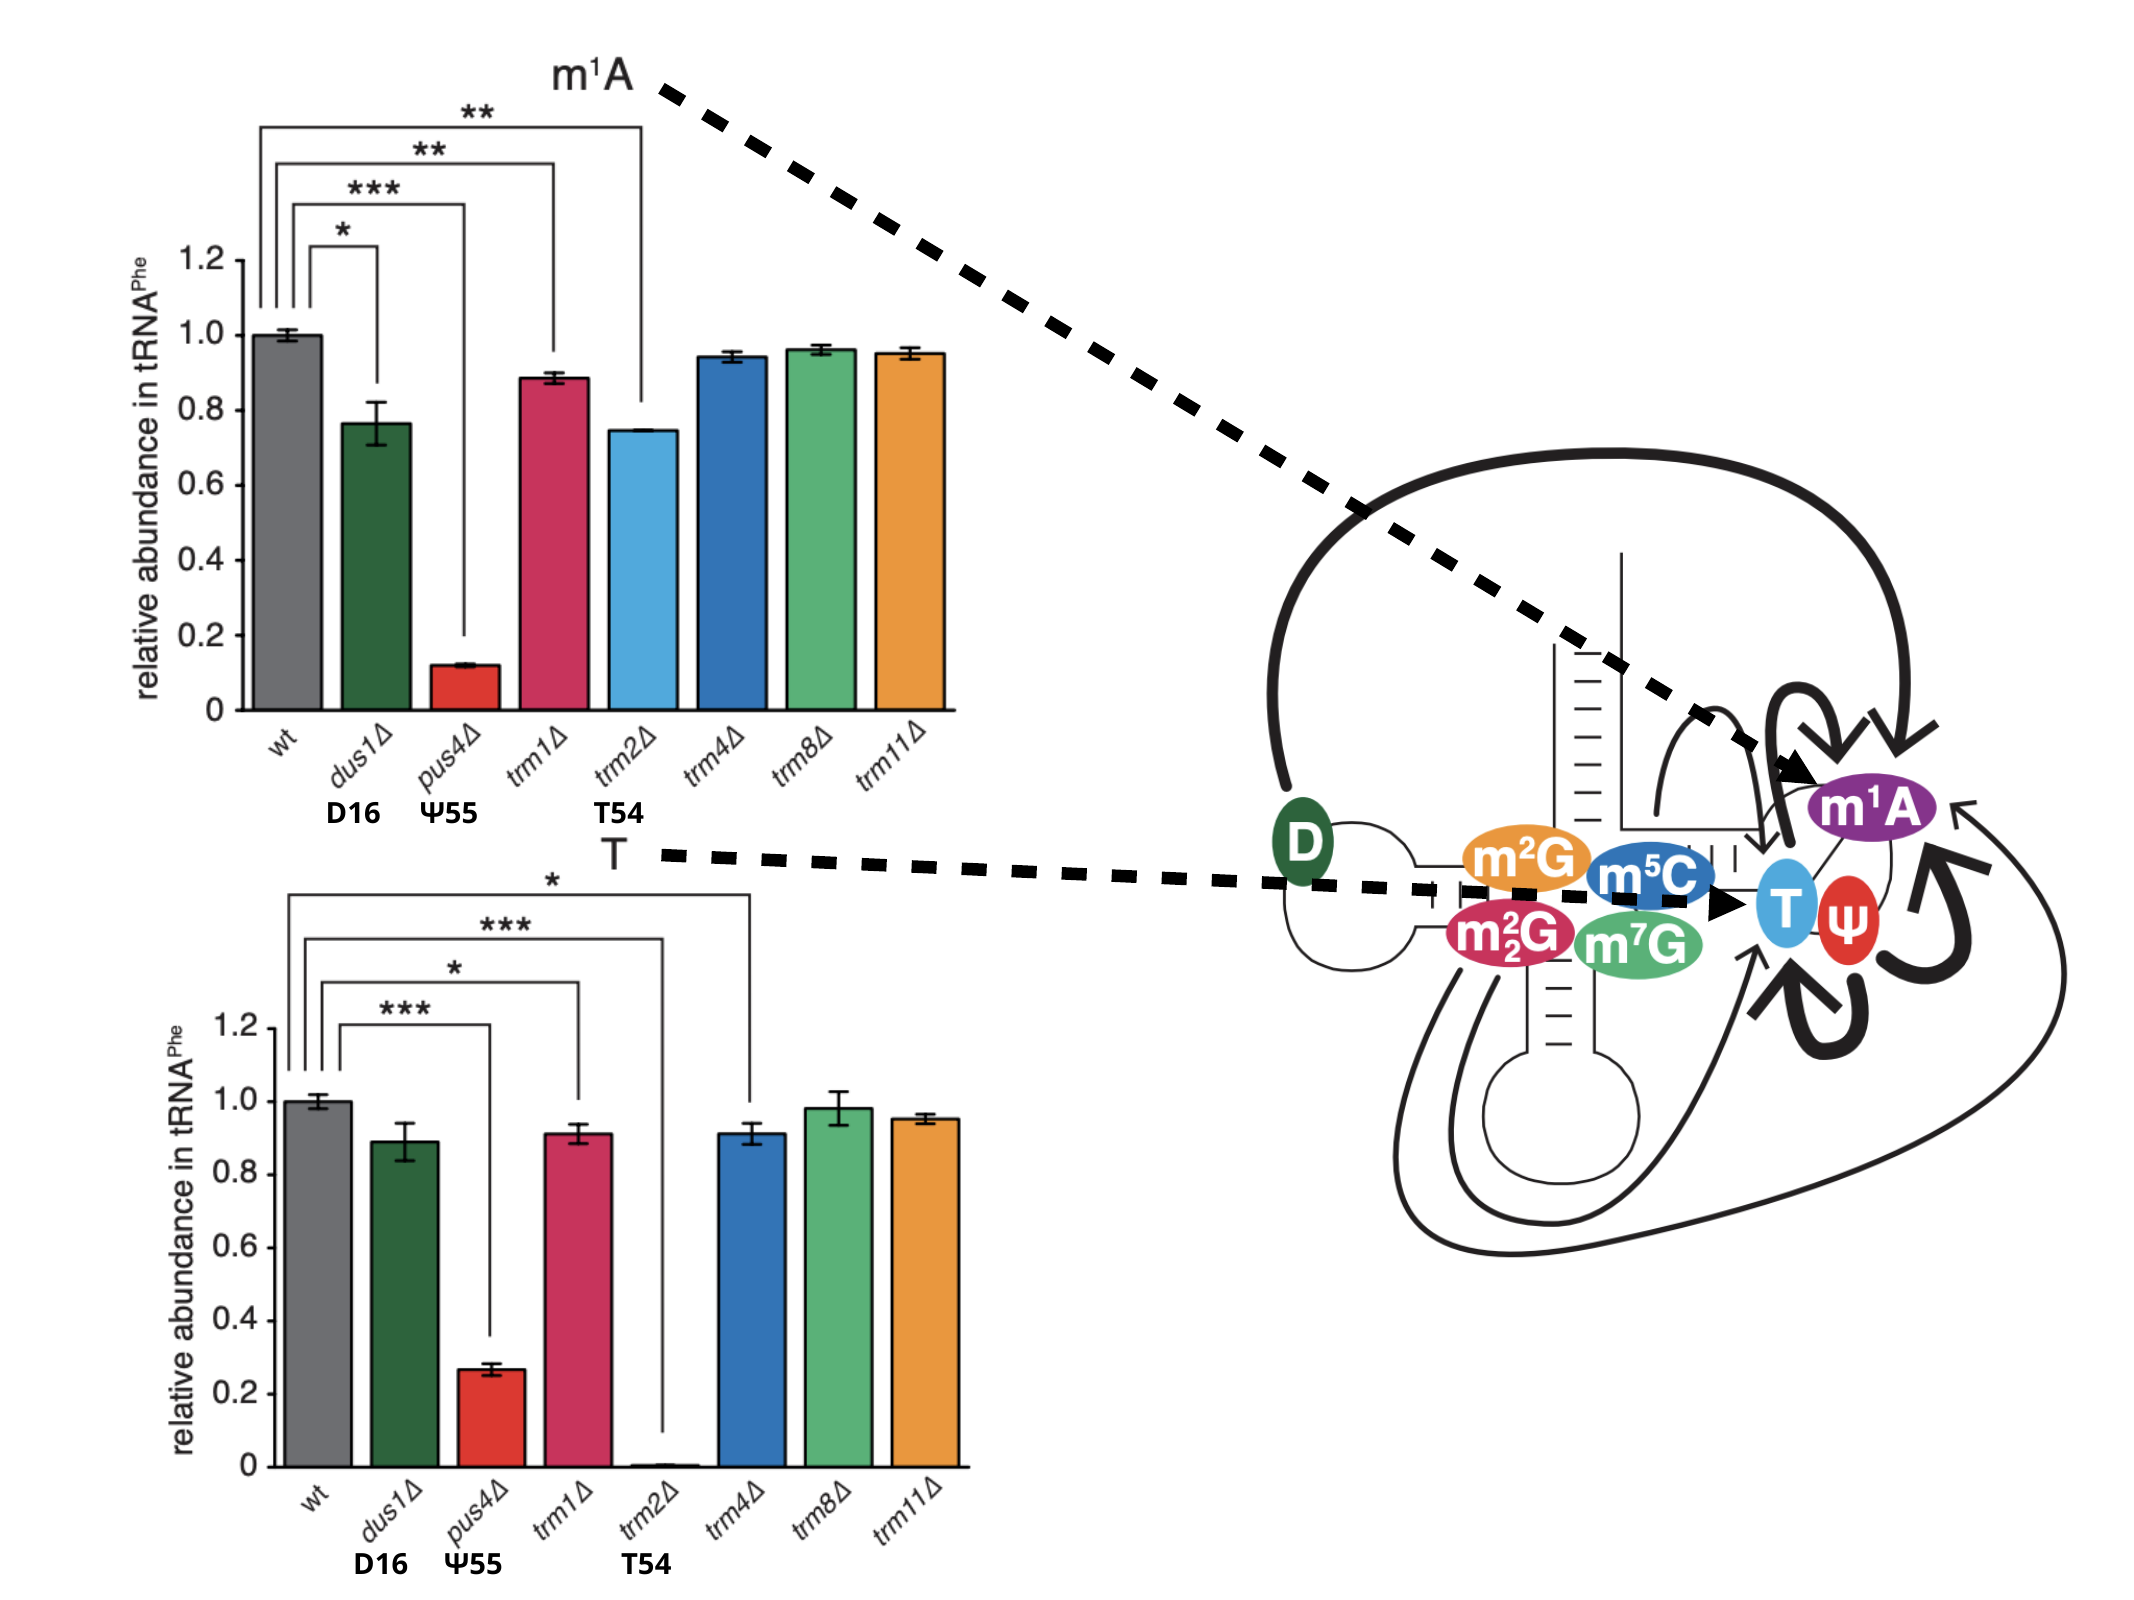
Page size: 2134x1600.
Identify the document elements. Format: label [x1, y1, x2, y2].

picture [82, 27, 1005, 1590]
text_box [1211, 438, 2086, 1275]
